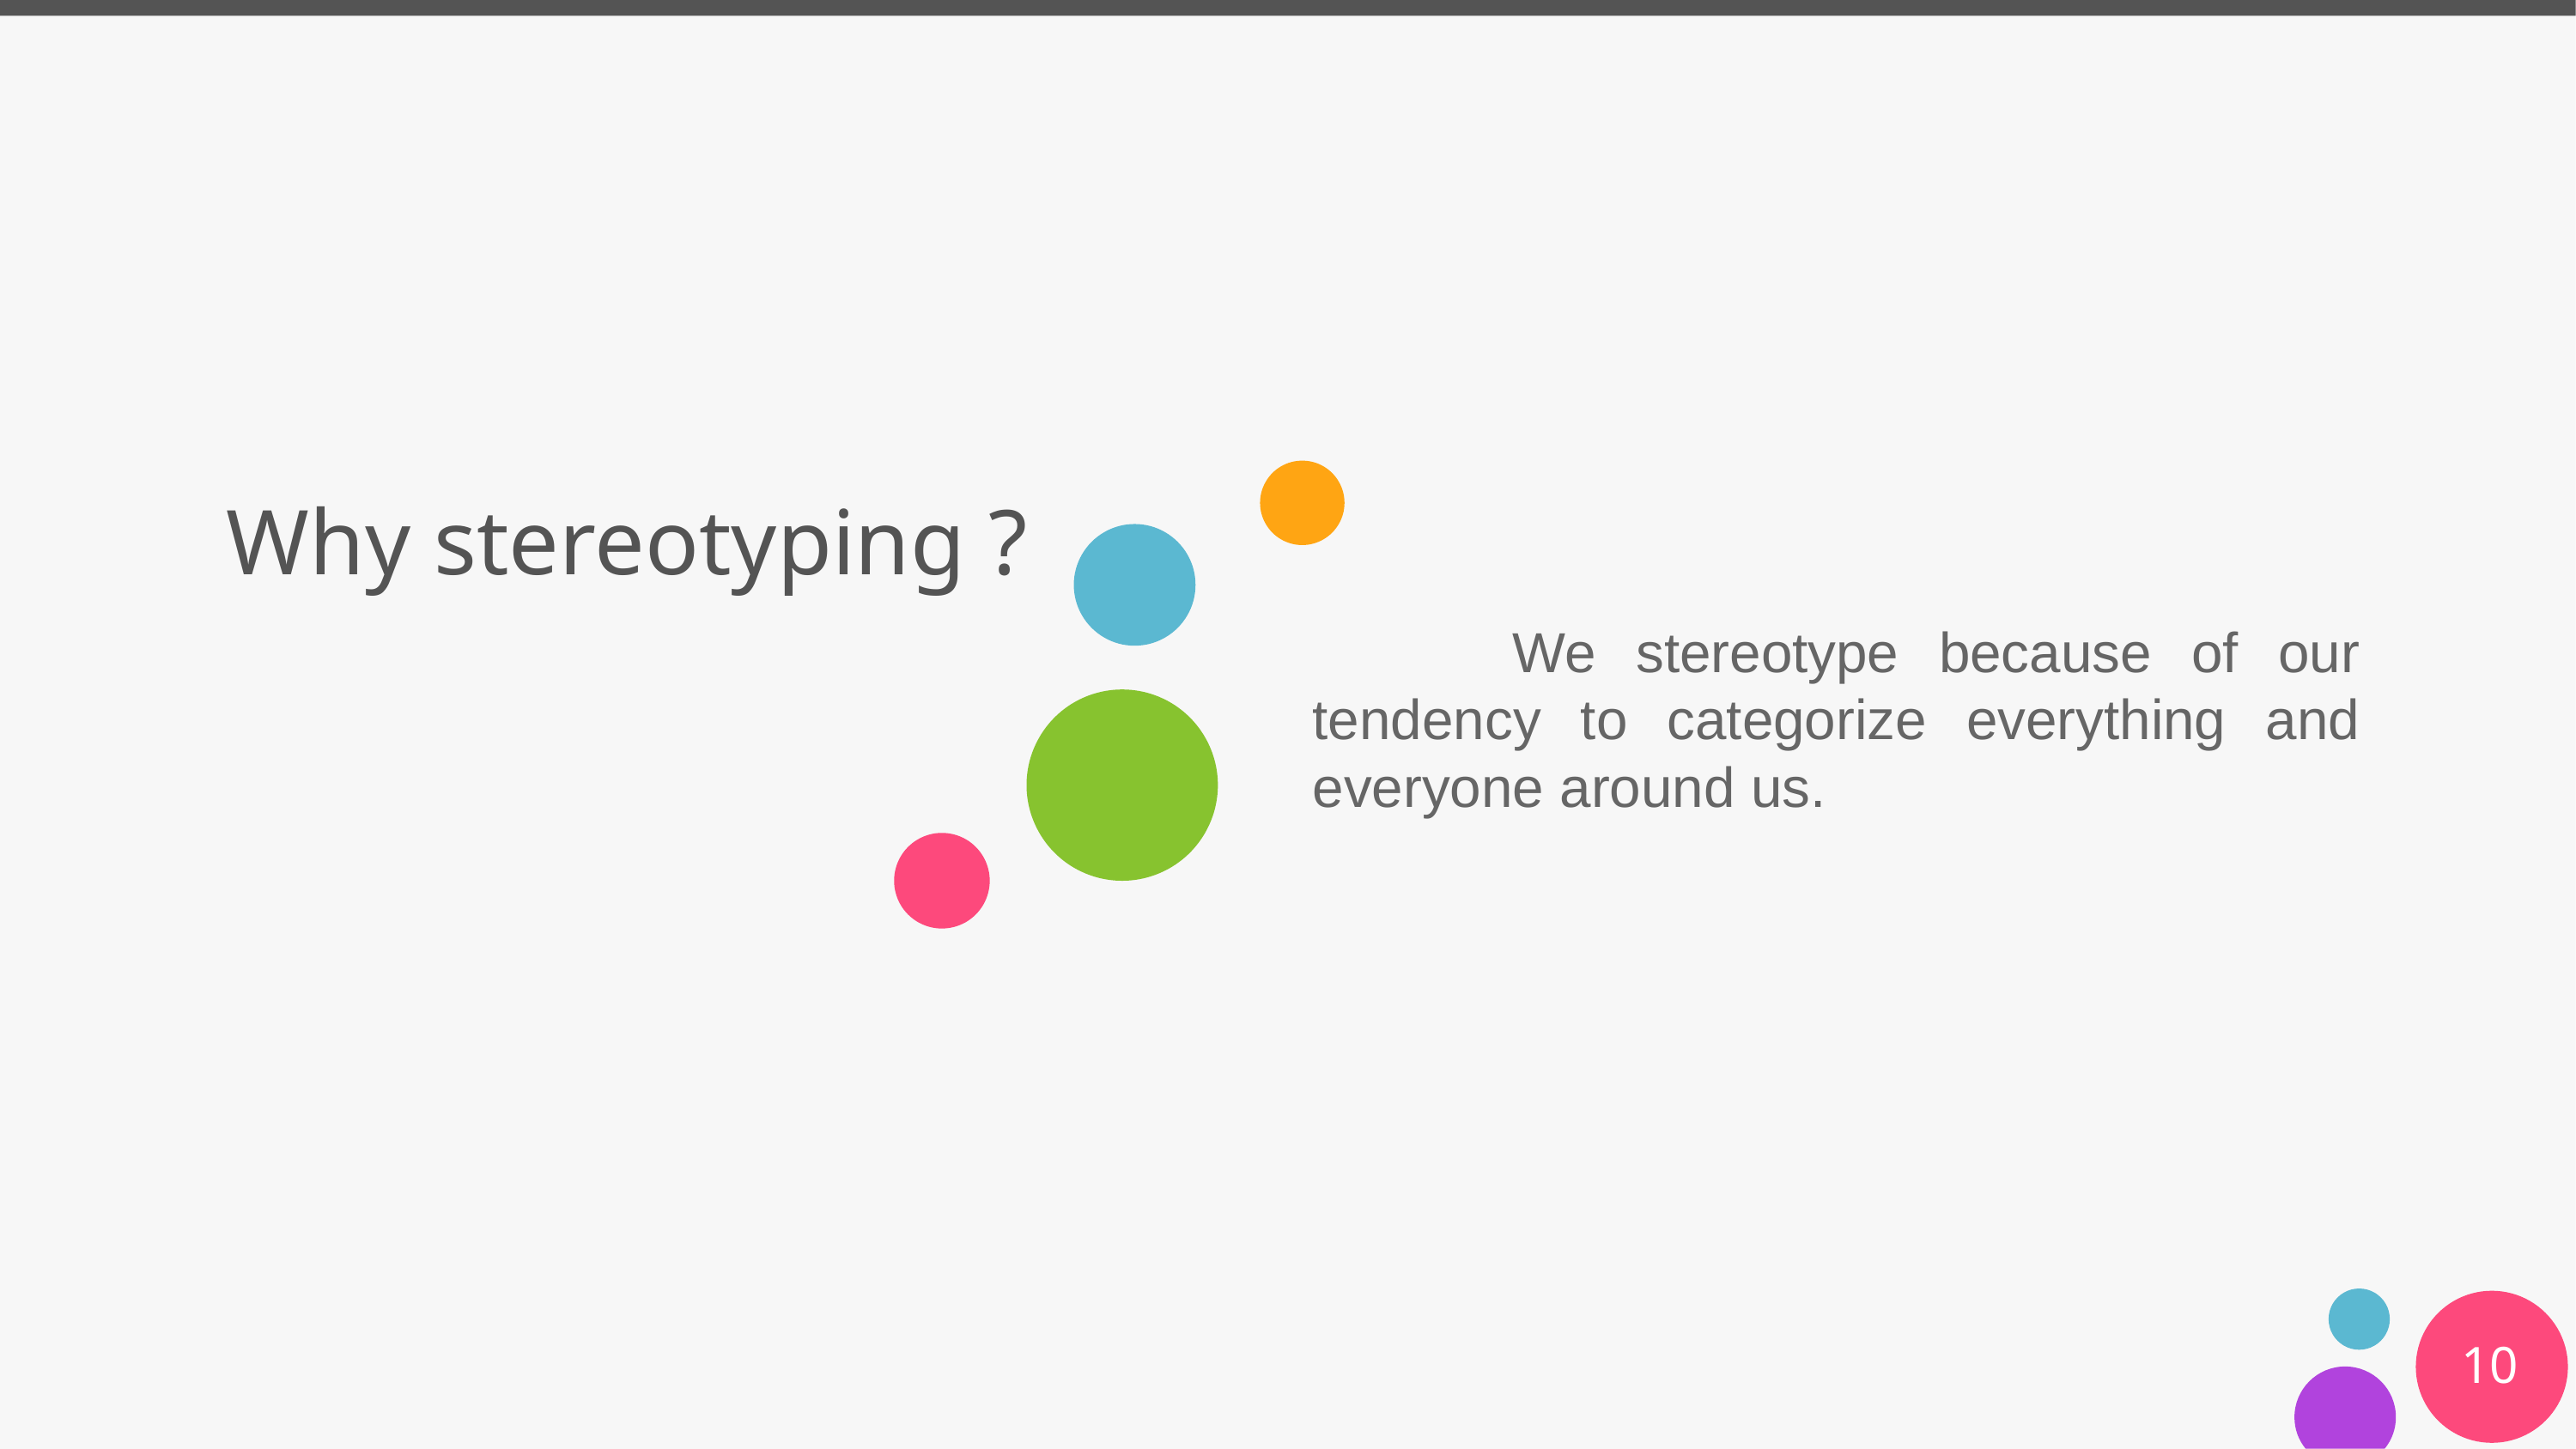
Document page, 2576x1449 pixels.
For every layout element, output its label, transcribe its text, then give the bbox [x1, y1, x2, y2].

slide_number ‹#› [2414, 1328, 2567, 1406]
list We stereotype because of our tendency to categorize everything and everyone around us. [1290, 604, 2384, 1039]
title Why stereotyping ? [203, 415, 1094, 662]
